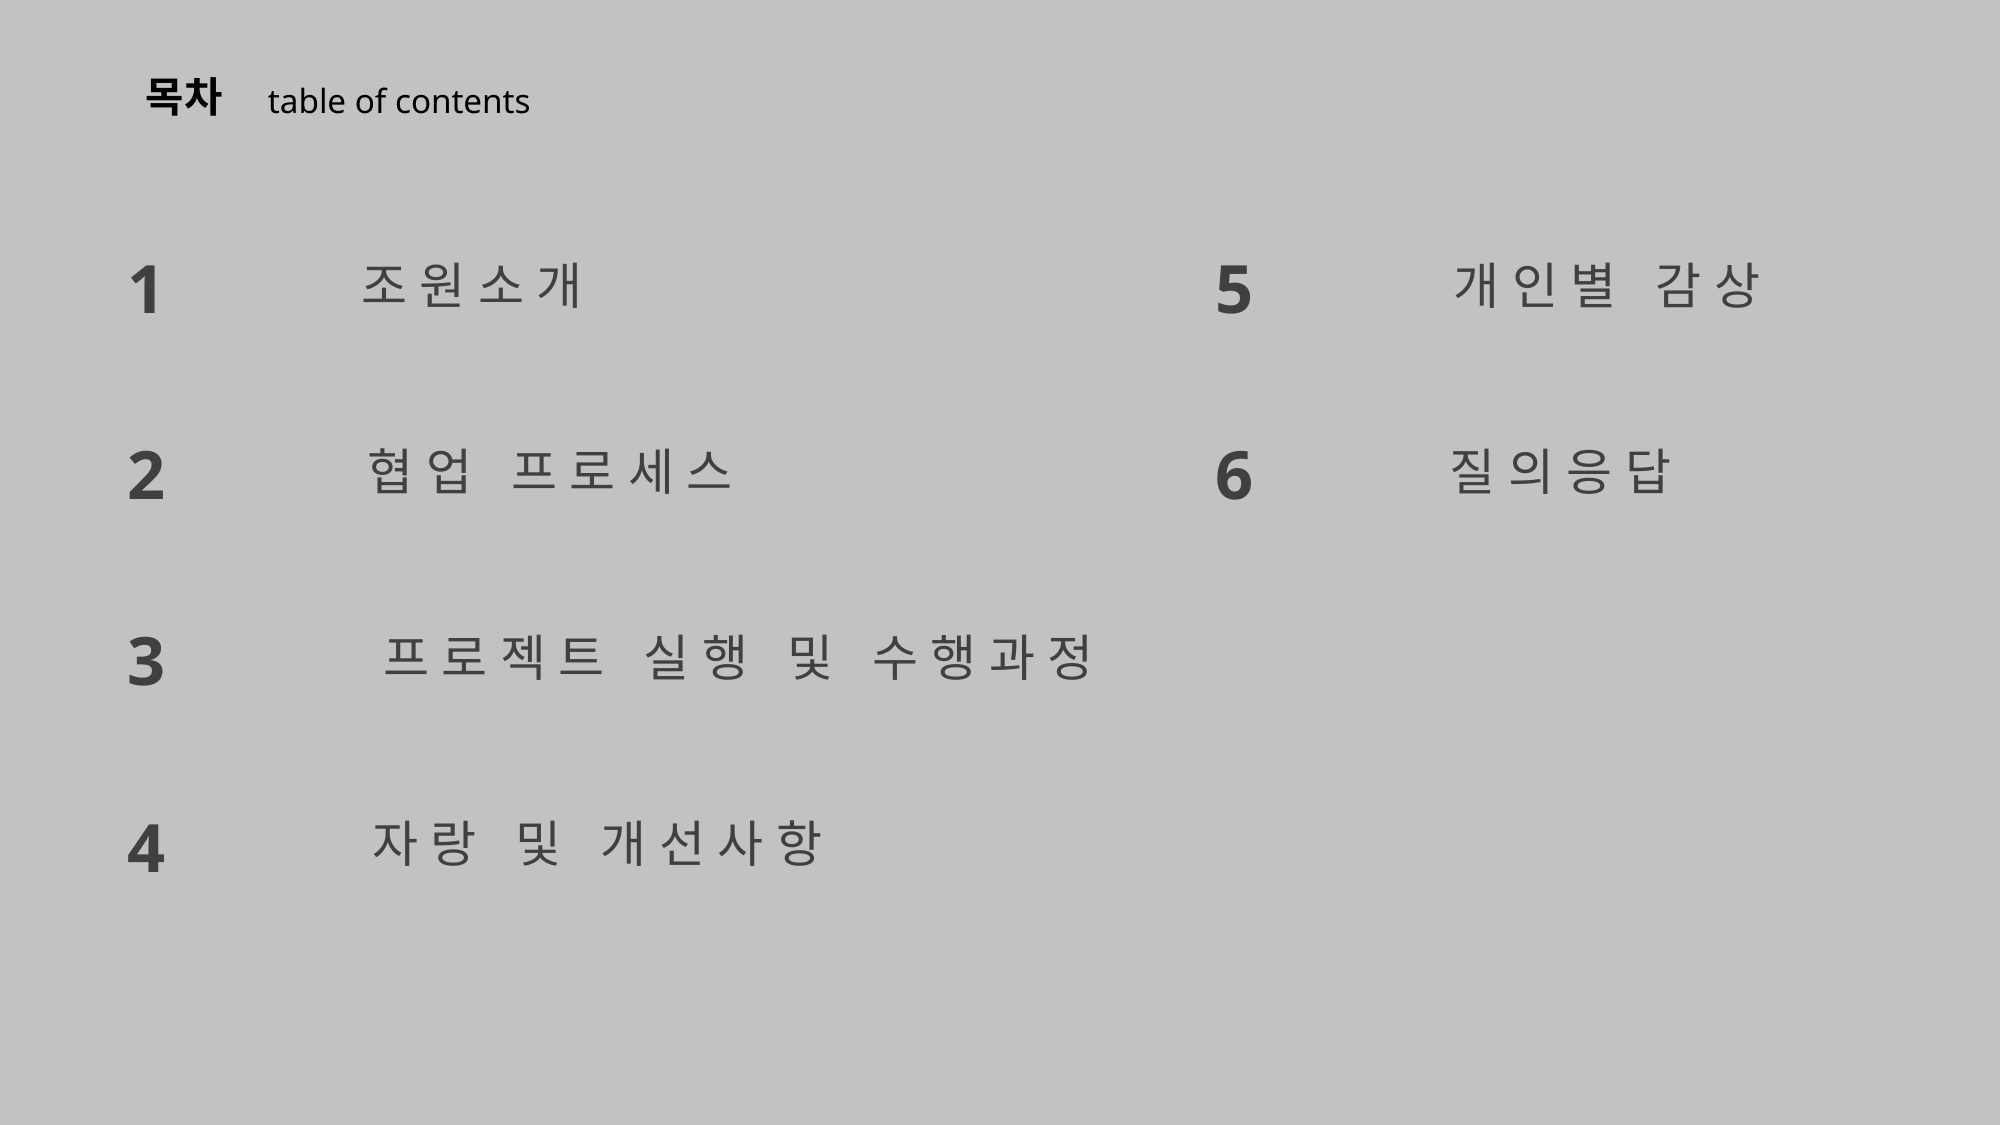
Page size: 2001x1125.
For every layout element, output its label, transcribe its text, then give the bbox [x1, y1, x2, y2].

text_box 4 [112, 798, 181, 893]
text_box 6 [1200, 425, 1269, 521]
text_box 개인별 감상 [1439, 246, 1776, 322]
text_box 3 [112, 611, 181, 707]
text_box 목차 [130, 63, 238, 128]
text_box 1 [112, 239, 181, 335]
text_box 5 [1200, 239, 1269, 335]
text_box 협업 프로세스 [353, 433, 748, 508]
text_box 조원소개 [346, 246, 598, 322]
text_box 자랑 및 개선사항 [357, 805, 838, 881]
text_box table of contents [253, 73, 546, 128]
text_box 프로젝트 실행 및 수행과정 [368, 619, 1110, 695]
text_box 2 [112, 425, 181, 521]
text_box 질의응답 [1434, 433, 1687, 508]
